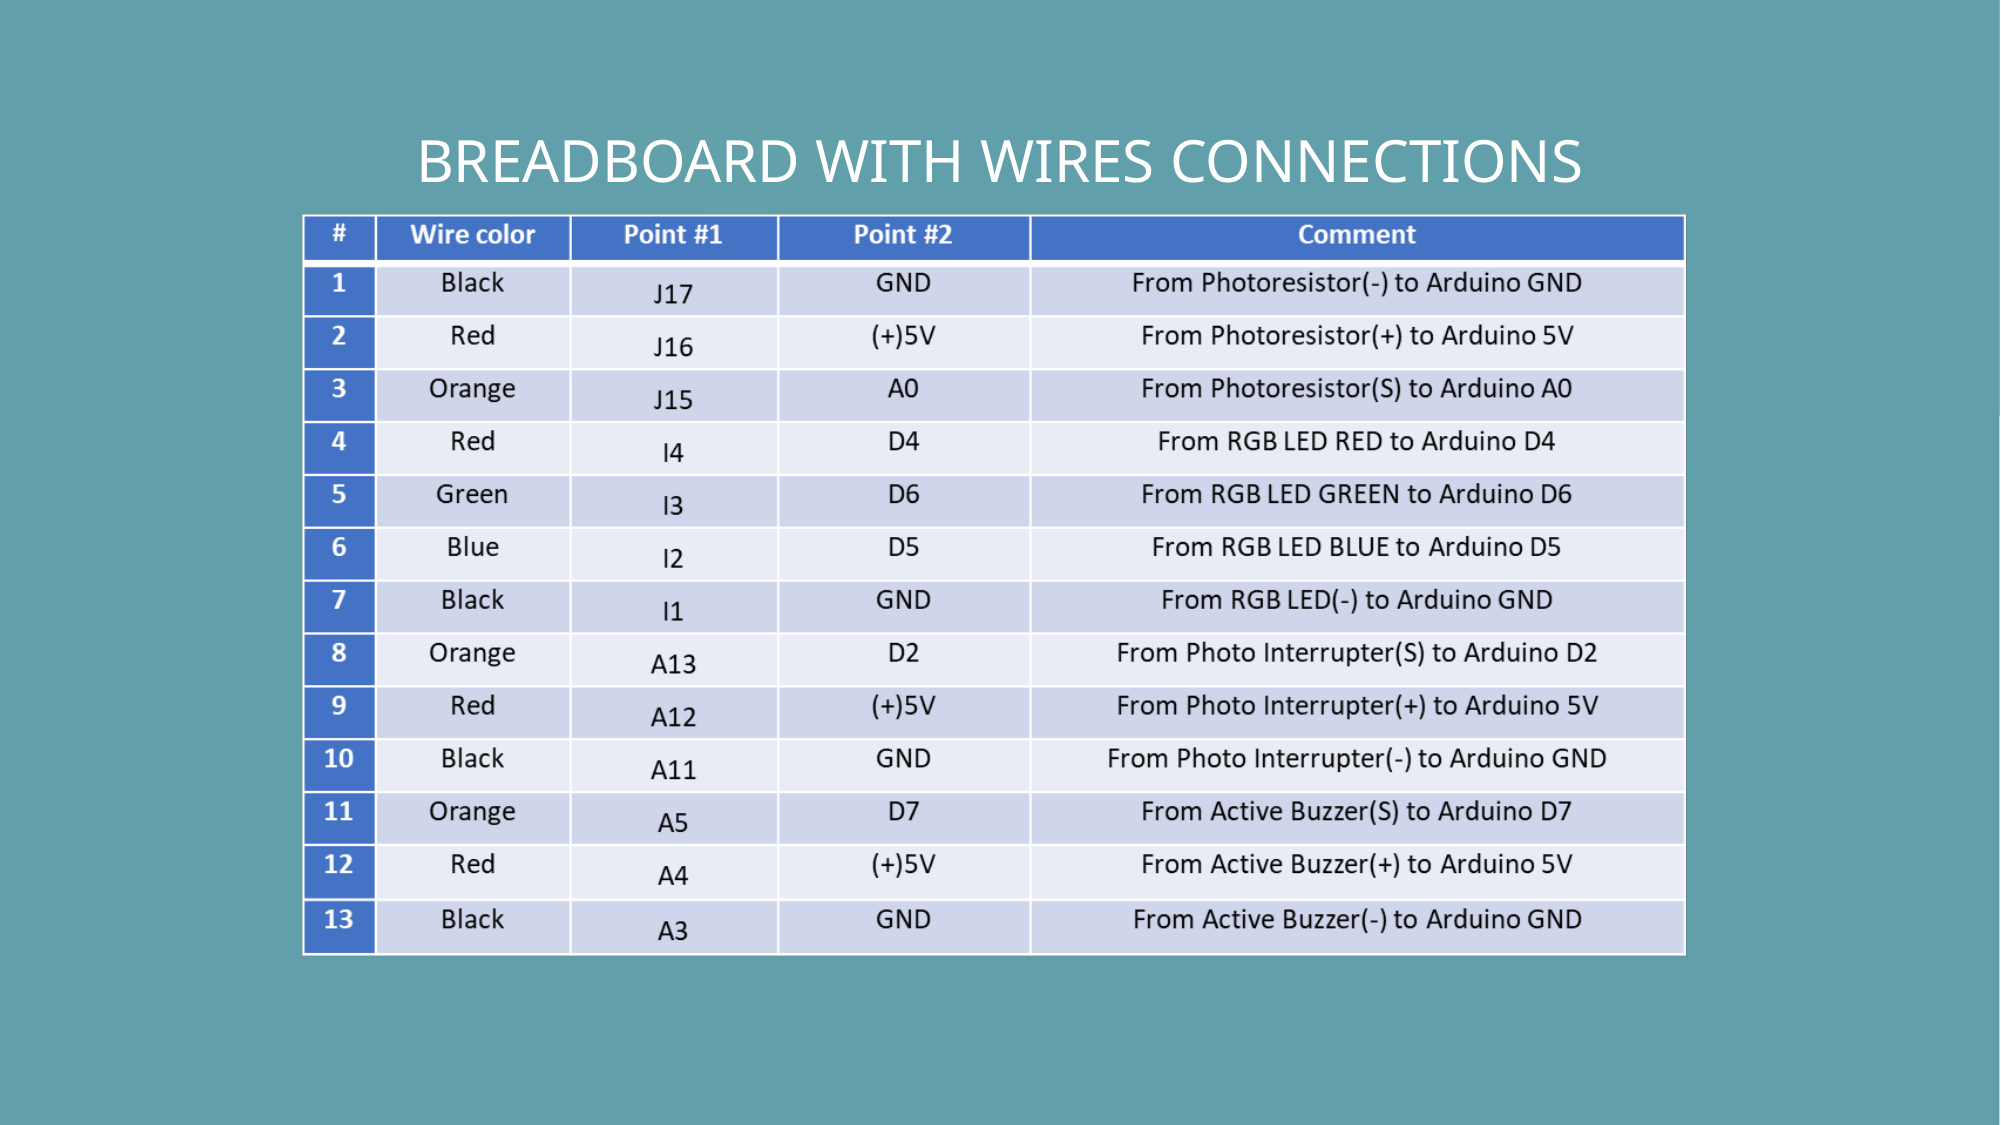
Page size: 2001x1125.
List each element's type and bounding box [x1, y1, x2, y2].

text_box [0, 0, 2000, 1125]
list [301, 206, 1690, 966]
